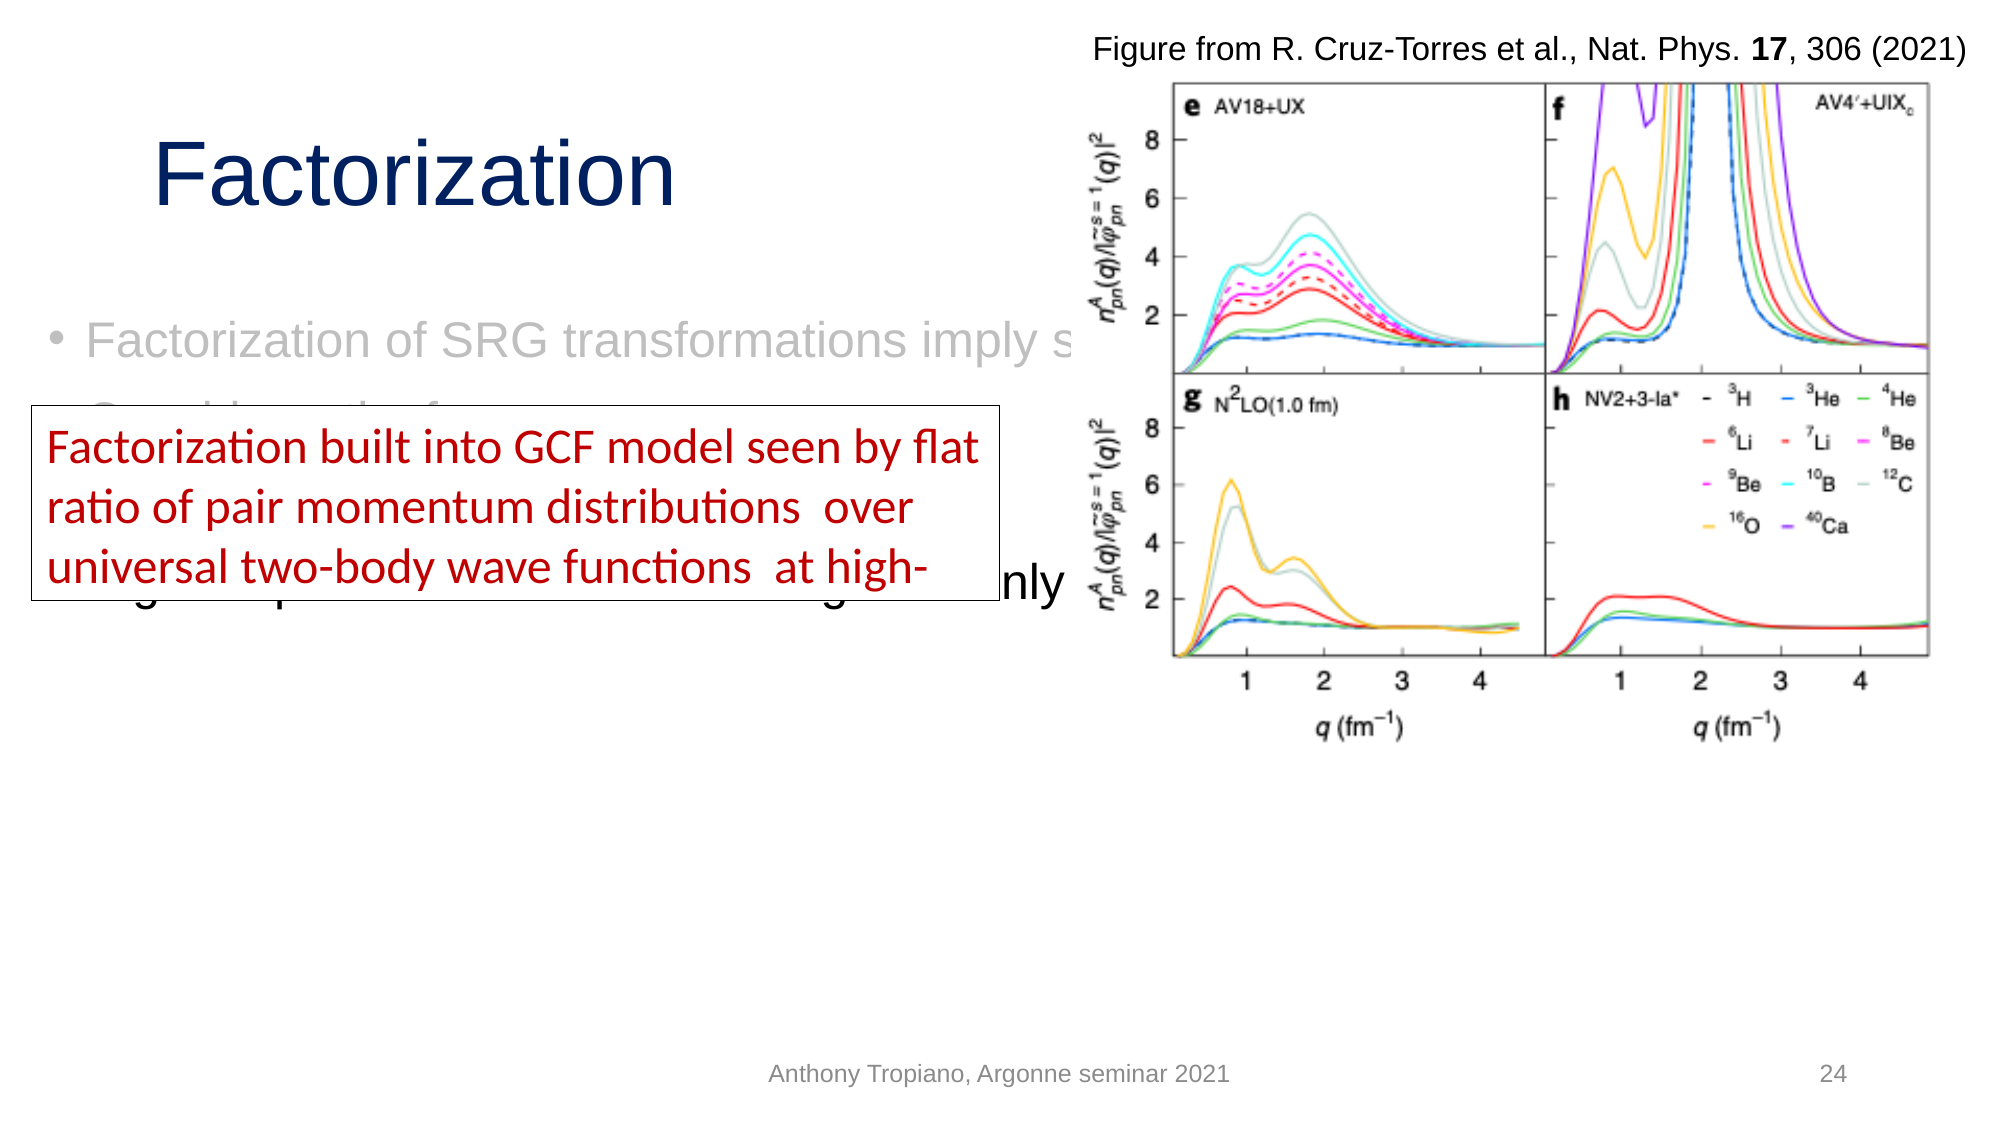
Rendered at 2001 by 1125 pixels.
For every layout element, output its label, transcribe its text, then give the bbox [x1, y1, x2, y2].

slide_number 24 [1412, 1042, 1863, 1103]
text_box Figure from R. Cruz-Torres et al., Nat. Phys. 17, 306 (2021) [1077, 19, 1983, 120]
footer Anthony Tropiano, Argonne seminar 2021 [662, 1042, 1338, 1103]
title Factorization [137, 59, 1077, 278]
picture [1071, 62, 1954, 753]
